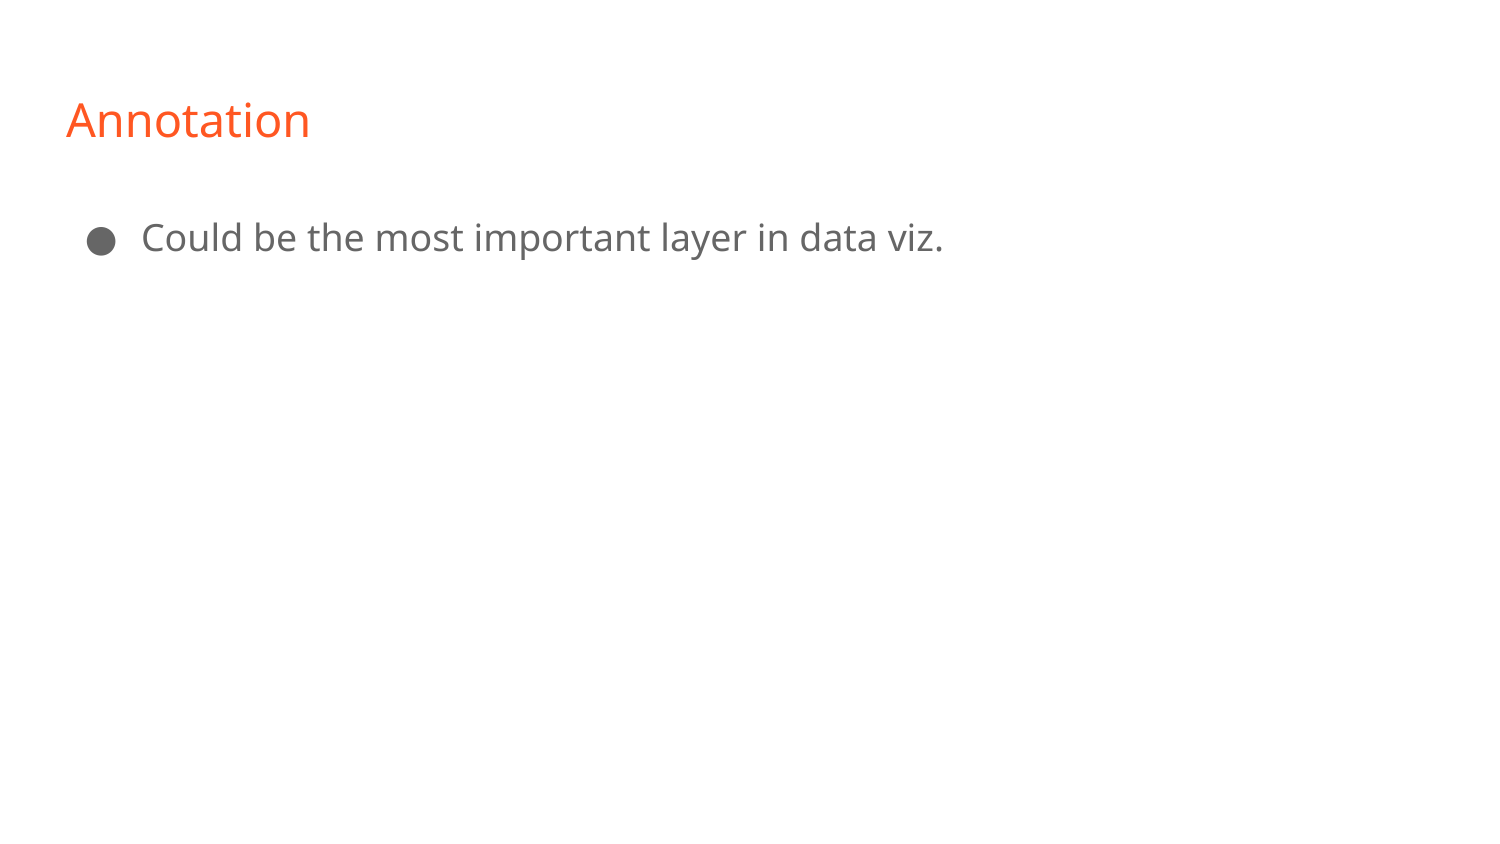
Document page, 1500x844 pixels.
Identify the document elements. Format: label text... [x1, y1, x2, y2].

title Annotation [51, 72, 1449, 167]
list Could be the most important layer in data viz. [51, 189, 1413, 750]
